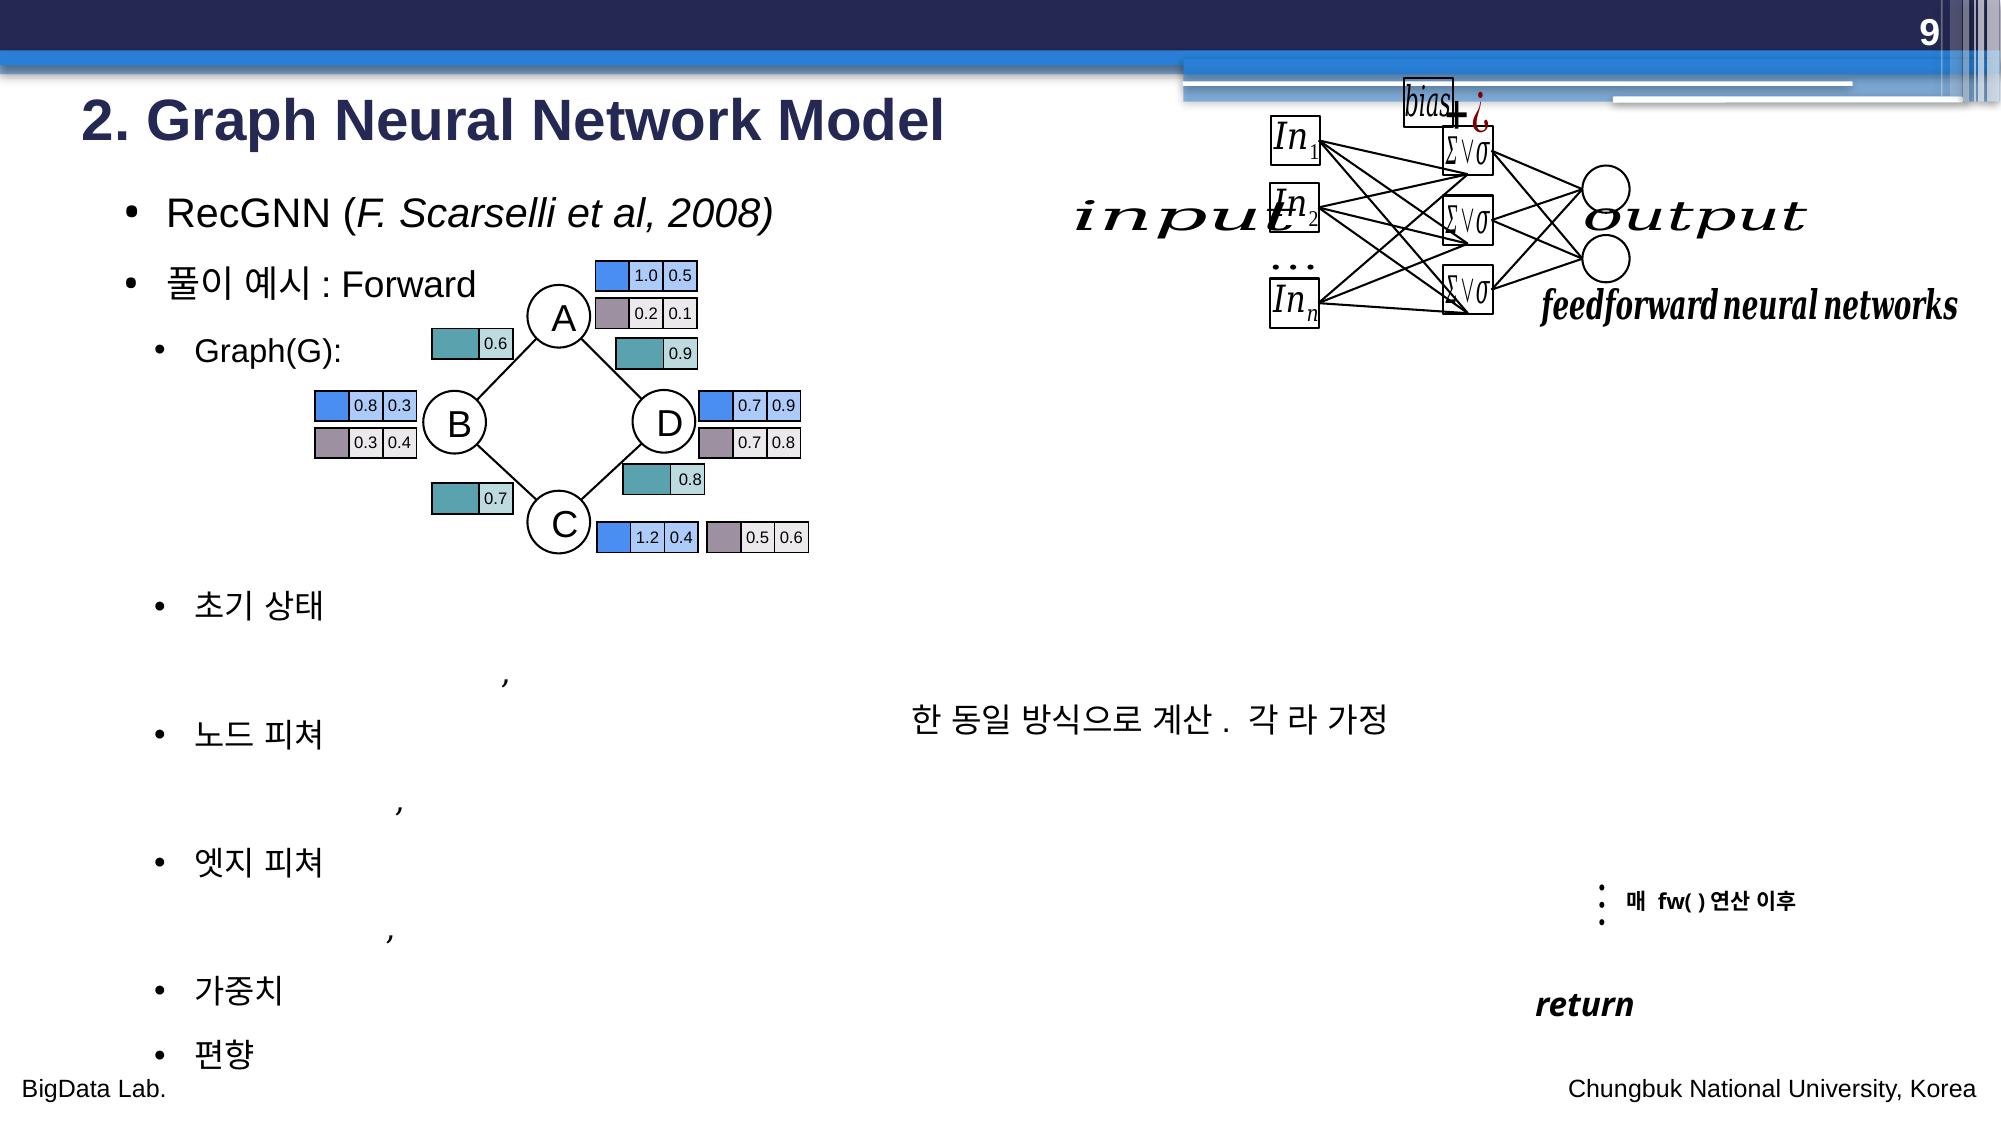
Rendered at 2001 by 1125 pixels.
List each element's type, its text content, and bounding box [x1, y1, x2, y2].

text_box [1318, 140, 1445, 148]
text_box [1318, 219, 1445, 288]
slide_number 9 [1788, 0, 1955, 61]
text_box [580, 443, 642, 501]
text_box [1491, 258, 1583, 290]
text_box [580, 338, 642, 400]
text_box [1491, 150, 1583, 219]
text_box B [422, 390, 487, 455]
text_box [1318, 150, 1445, 219]
text_box [1589, 164, 1631, 211]
text_box C [526, 489, 591, 555]
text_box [1476, 879, 1856, 1038]
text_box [1491, 219, 1583, 257]
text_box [1318, 289, 1445, 304]
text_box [476, 444, 537, 501]
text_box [476, 338, 537, 401]
title 2. Graph Neural Network Model [66, 73, 1924, 161]
text_box D [631, 389, 697, 454]
text_box [1597, 210, 1612, 214]
text_box [1589, 234, 1631, 284]
text_box A [526, 284, 591, 349]
